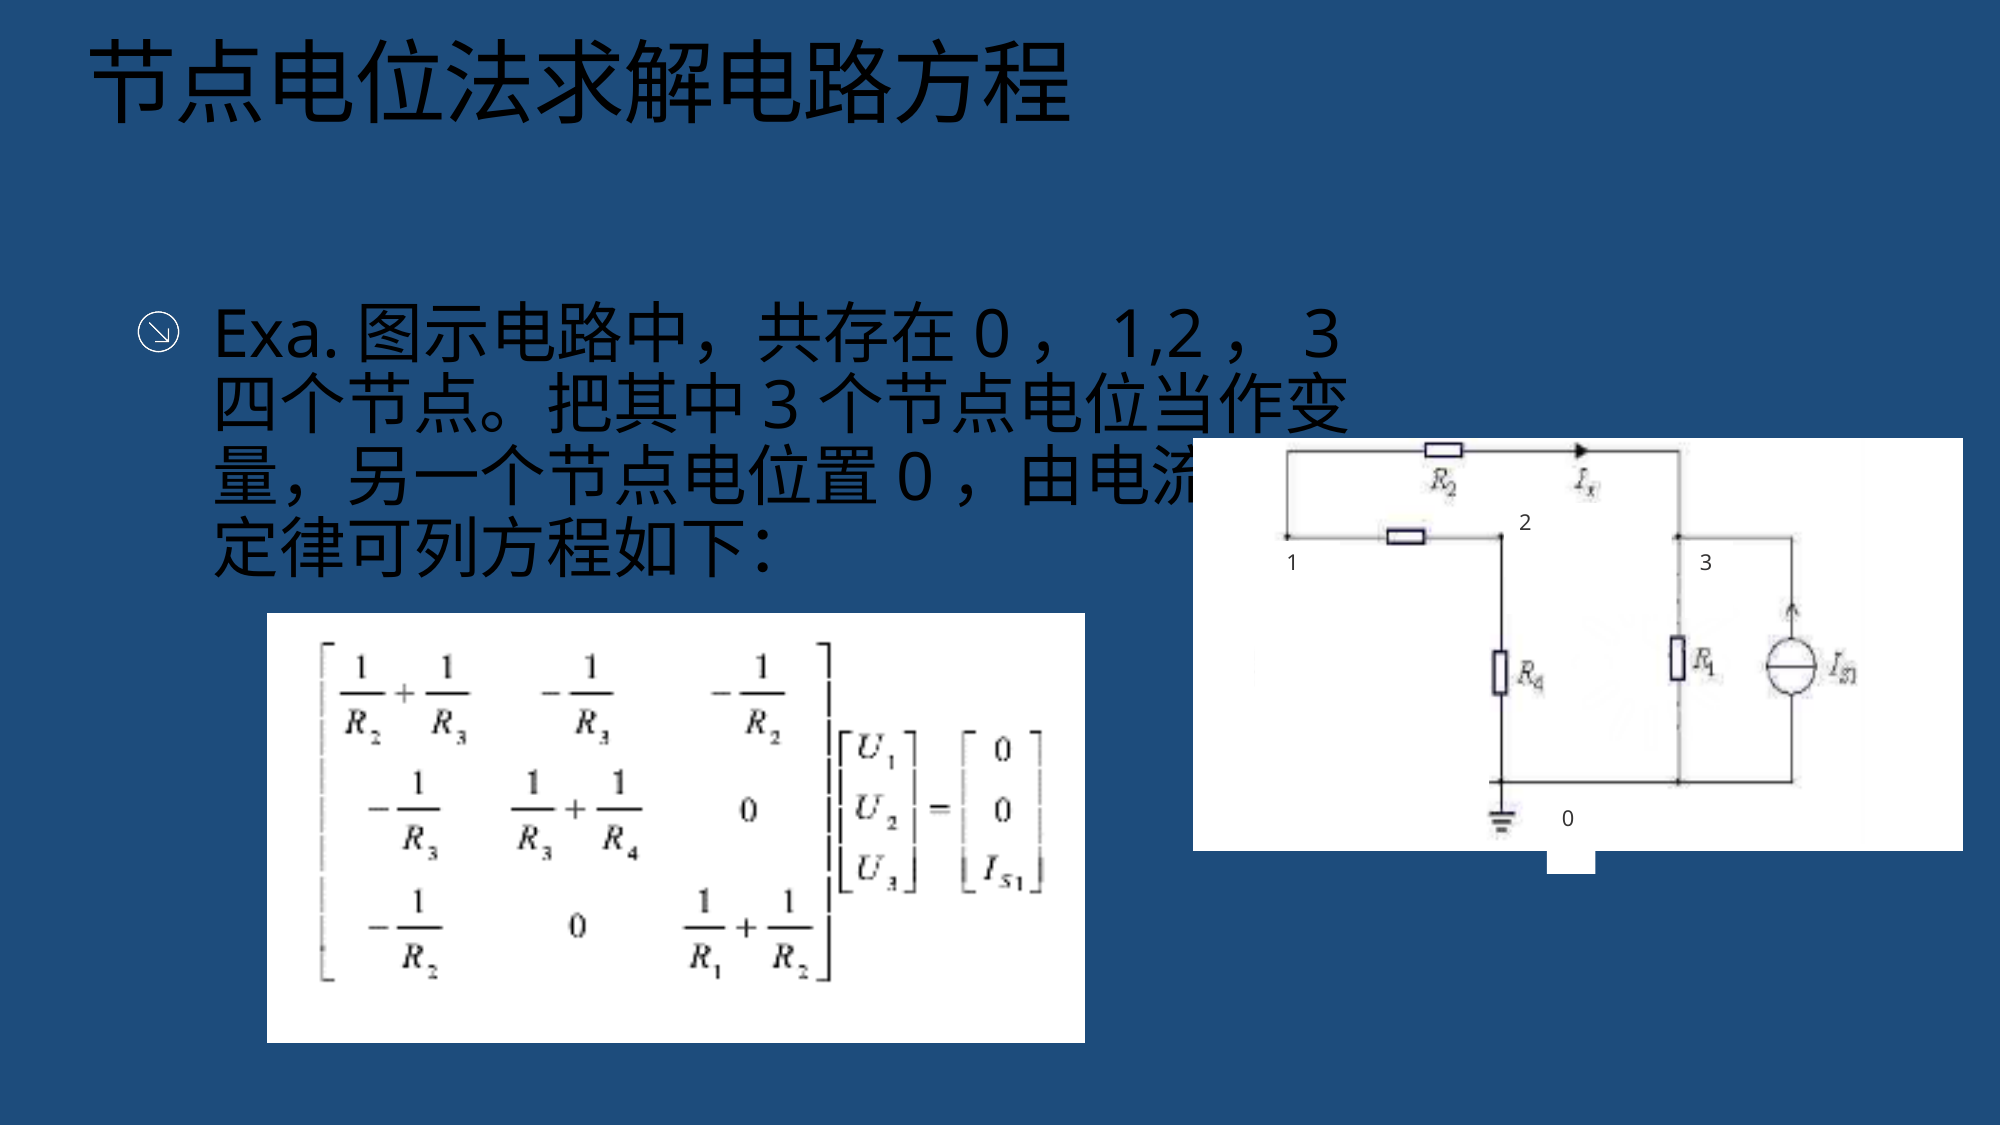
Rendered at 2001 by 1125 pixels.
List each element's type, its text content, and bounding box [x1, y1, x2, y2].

list Exa.图示电路中，共存在0，1,2，3四个节点。把其中3个节点电位当作变量，另一个节点电位置0，由电流守恒定律可列方程如下： [137, 299, 1381, 1014]
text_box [1192, 438, 1963, 875]
picture [266, 613, 1085, 1043]
picture [137, 310, 180, 353]
title 节点电位法求解电路方程 [85, 37, 1915, 138]
